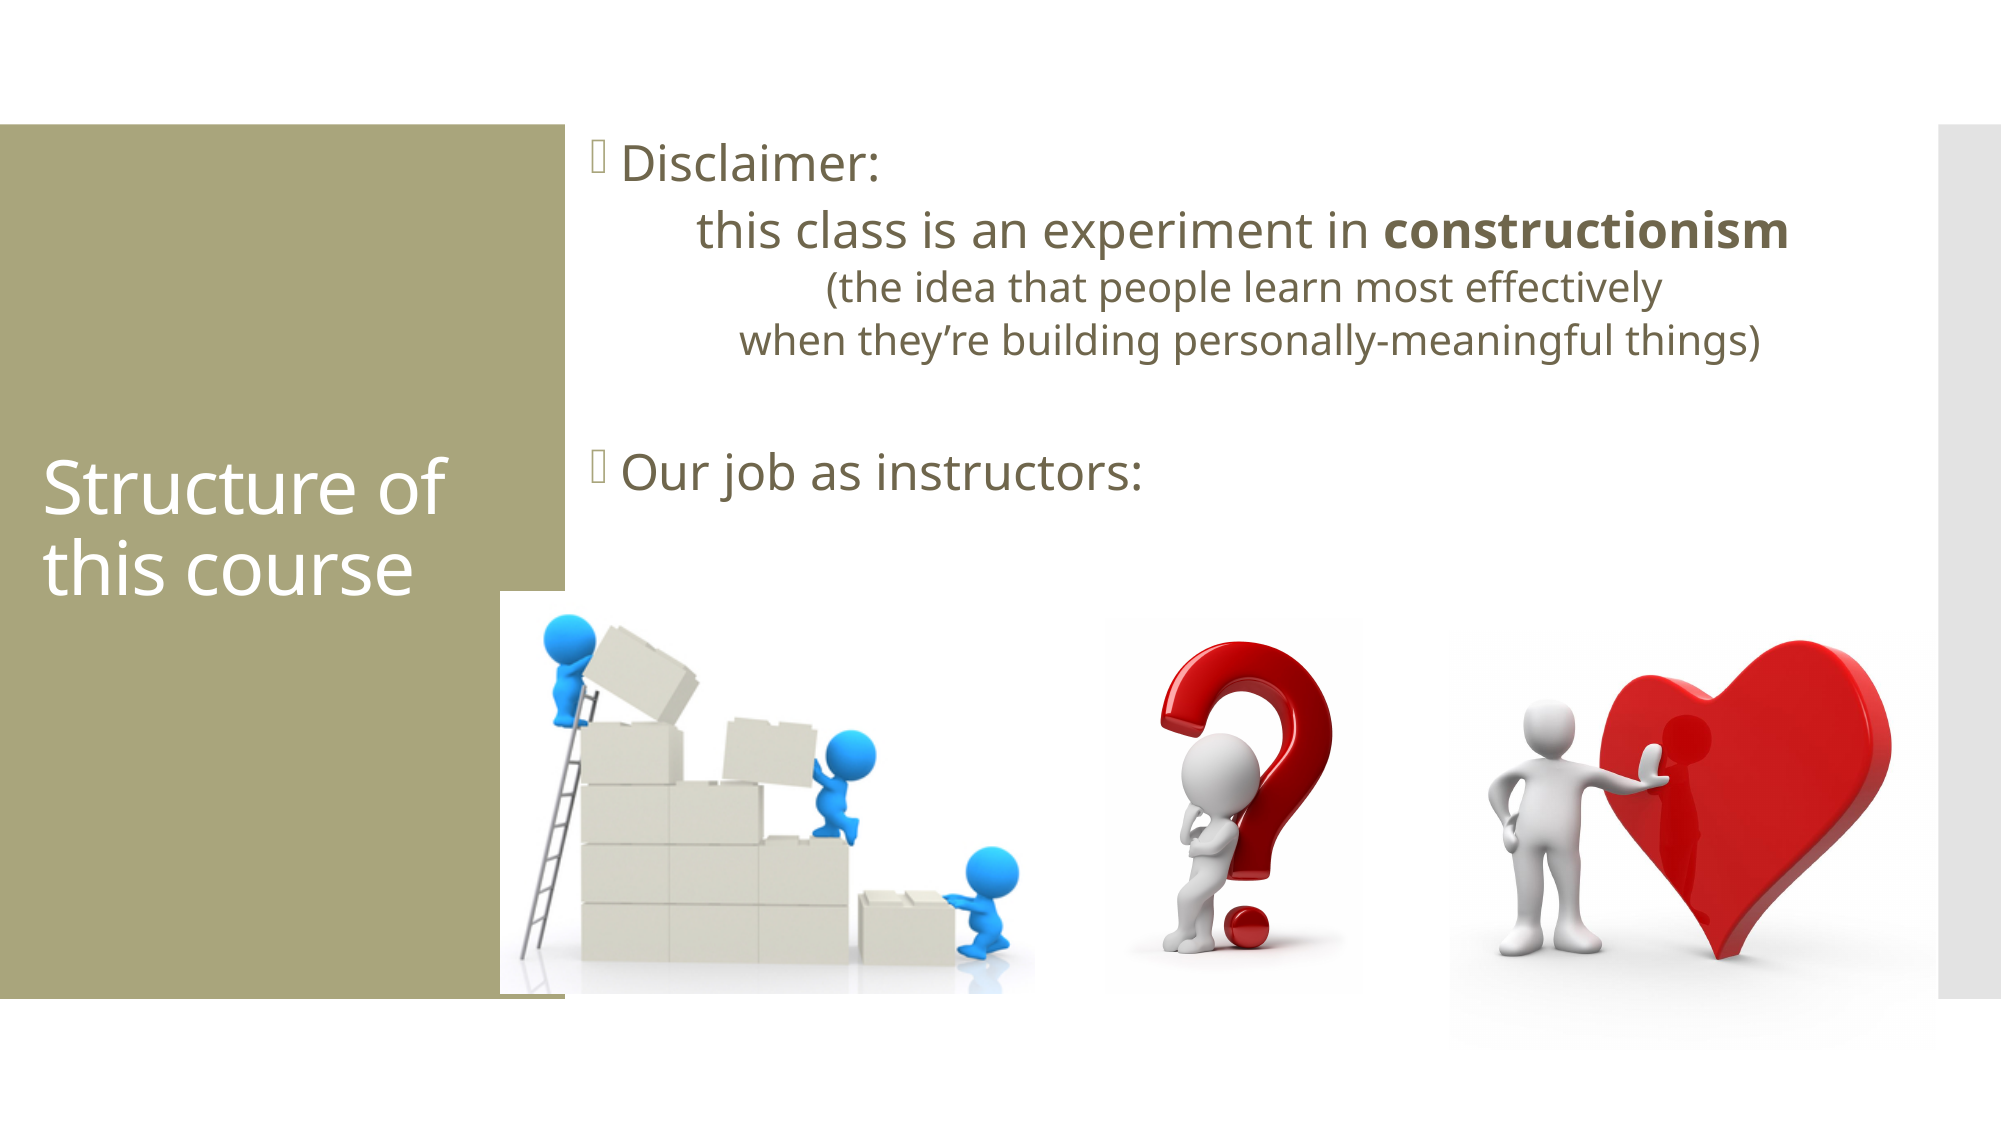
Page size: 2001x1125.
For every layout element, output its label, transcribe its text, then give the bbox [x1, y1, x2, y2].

list Disclaimer: this class is an experiment in constructionism (the idea that people learn most effectively when they’re building personally-meaningful things) Our job as instructors: [575, 130, 1925, 931]
picture [499, 591, 1035, 994]
picture [1449, 630, 1937, 1050]
title Structure of this course [27, 404, 465, 657]
picture [1105, 617, 1363, 994]
